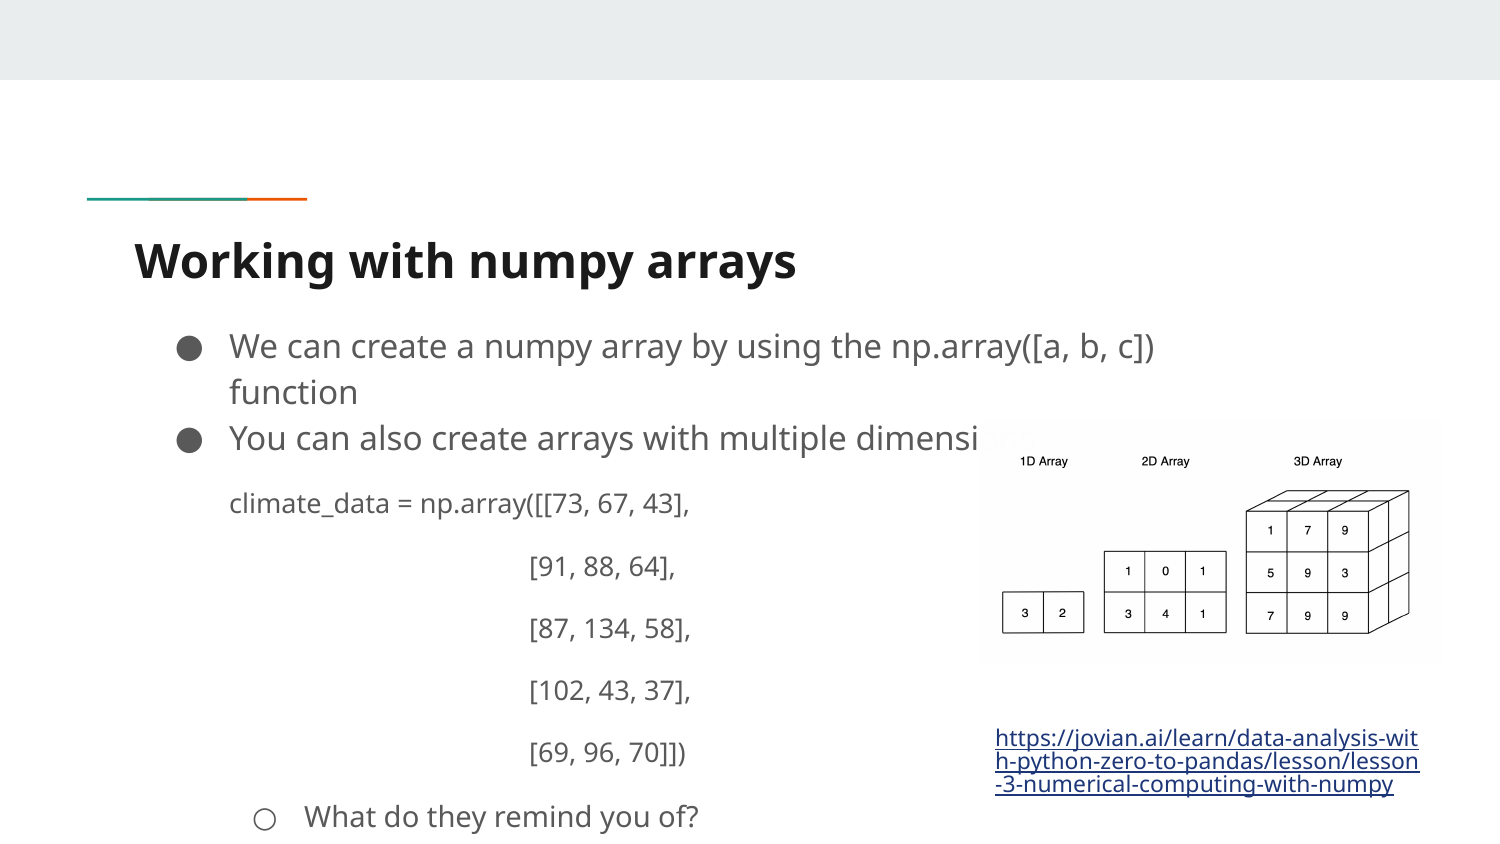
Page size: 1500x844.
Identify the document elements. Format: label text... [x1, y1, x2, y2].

picture [979, 420, 1442, 665]
title Working with numpy arrays [119, 216, 1381, 305]
text_box Source of array: https://jovian.ai/learn/data-analysis-with-python-zero-to-pandas/lesson/lesson-3-numerical-computing-with-numpy [980, 681, 1442, 798]
list We can create a numpy array by using the np.array([a, b, c]) function You can also create arrays with multiple dimensions climate_data = np.array([[73, 67, 43], [91, 88, 64], [87, 134, 58], [102, 43, 37], [69, 96, 70]]) What do they remind you of? Numpy array items have the ndarray data type [139, 304, 1294, 782]
